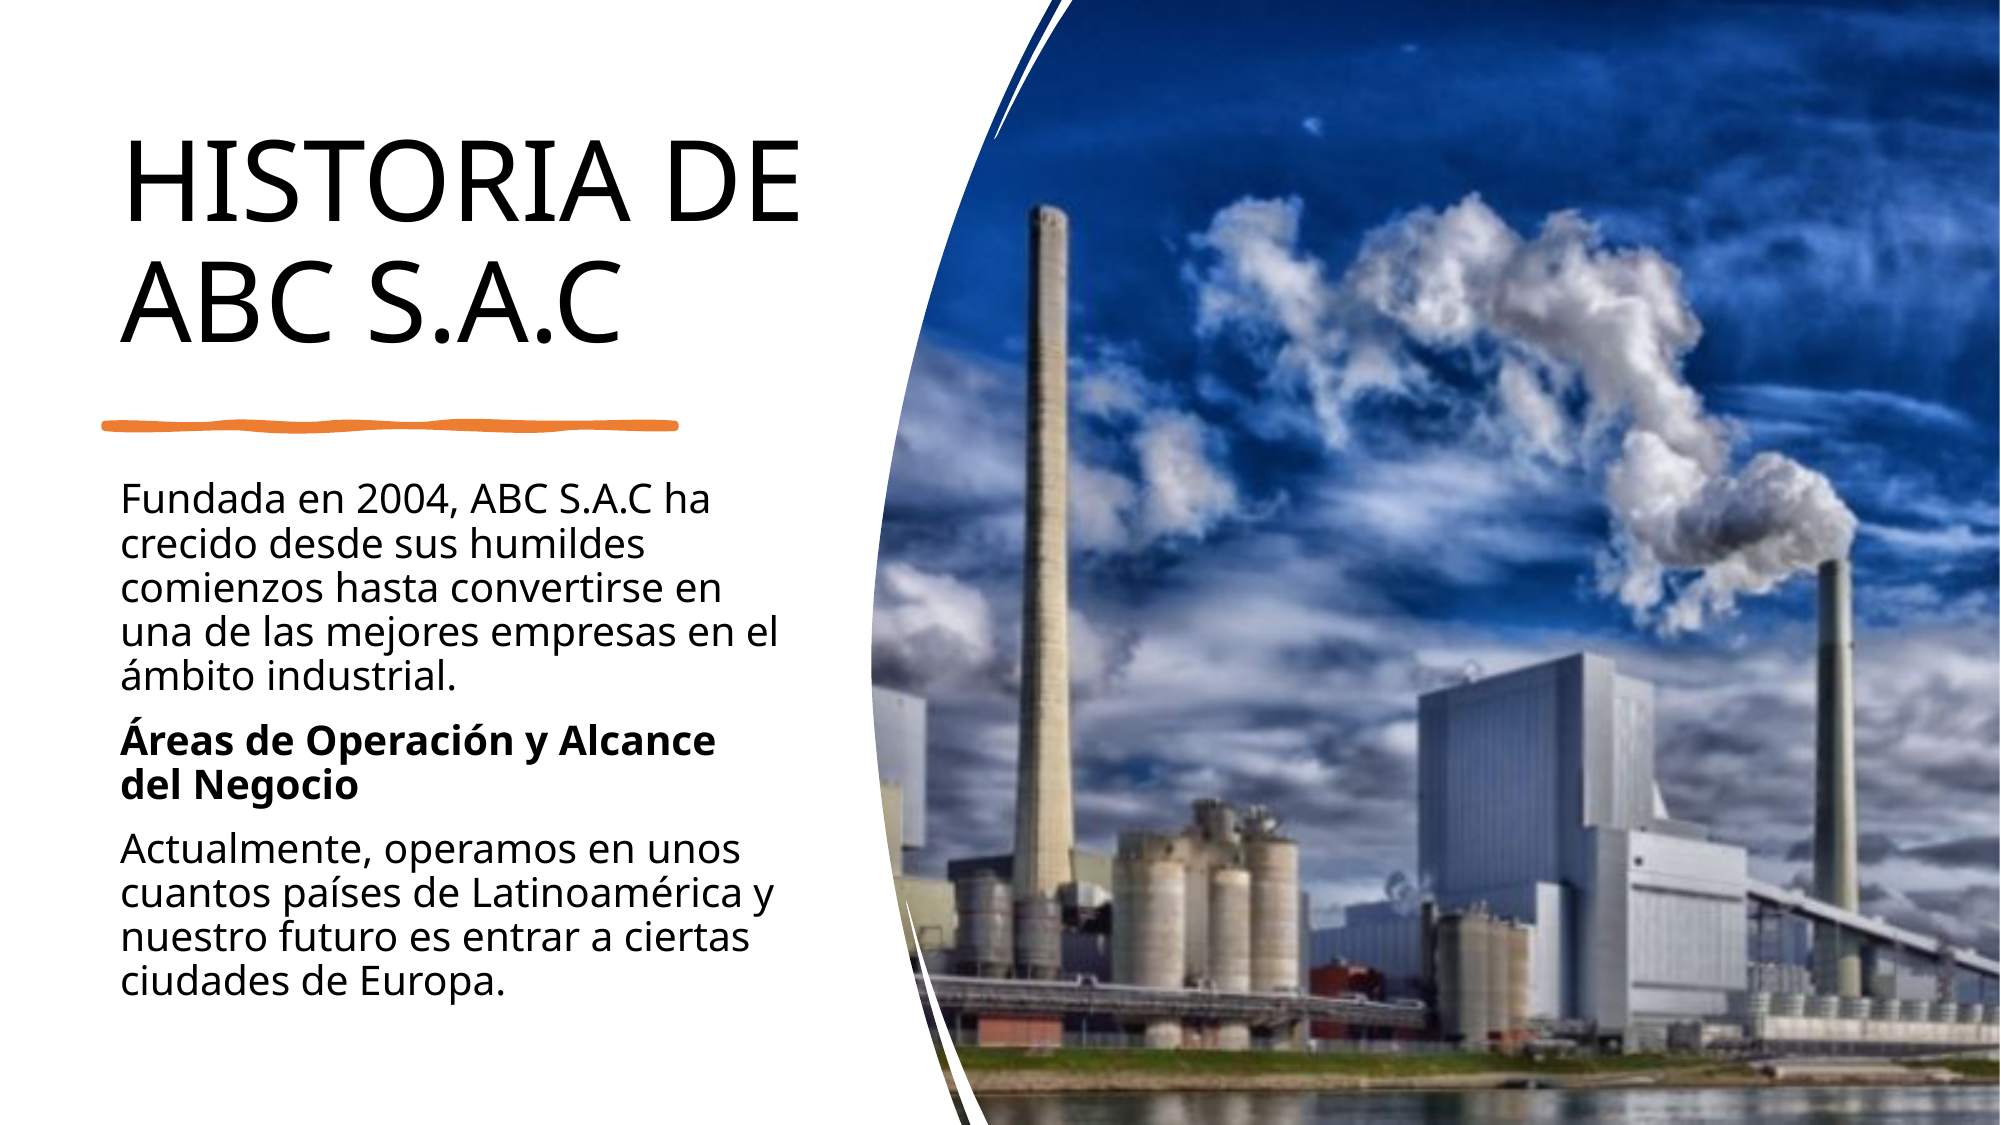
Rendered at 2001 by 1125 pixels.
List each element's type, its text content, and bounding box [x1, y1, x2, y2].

title HISTORIA DE ABC S.A.C [105, 53, 822, 375]
text_box [103, 421, 676, 431]
list Fundada en 2004, ABC S.A.C ha crecido desde sus humildes comienzos hasta convertirse en una de las mejores empresas en el ámbito industrial. Áreas de Operación y Alcance del Negocio Actualmente, operamos en unos cuantos países de Latinoamérica y nuestro futuro es entrar a ciertas ciudades de Europa. [105, 471, 802, 1016]
picture [871, 0, 2000, 1125]
text_box [0, 0, 871, 1125]
